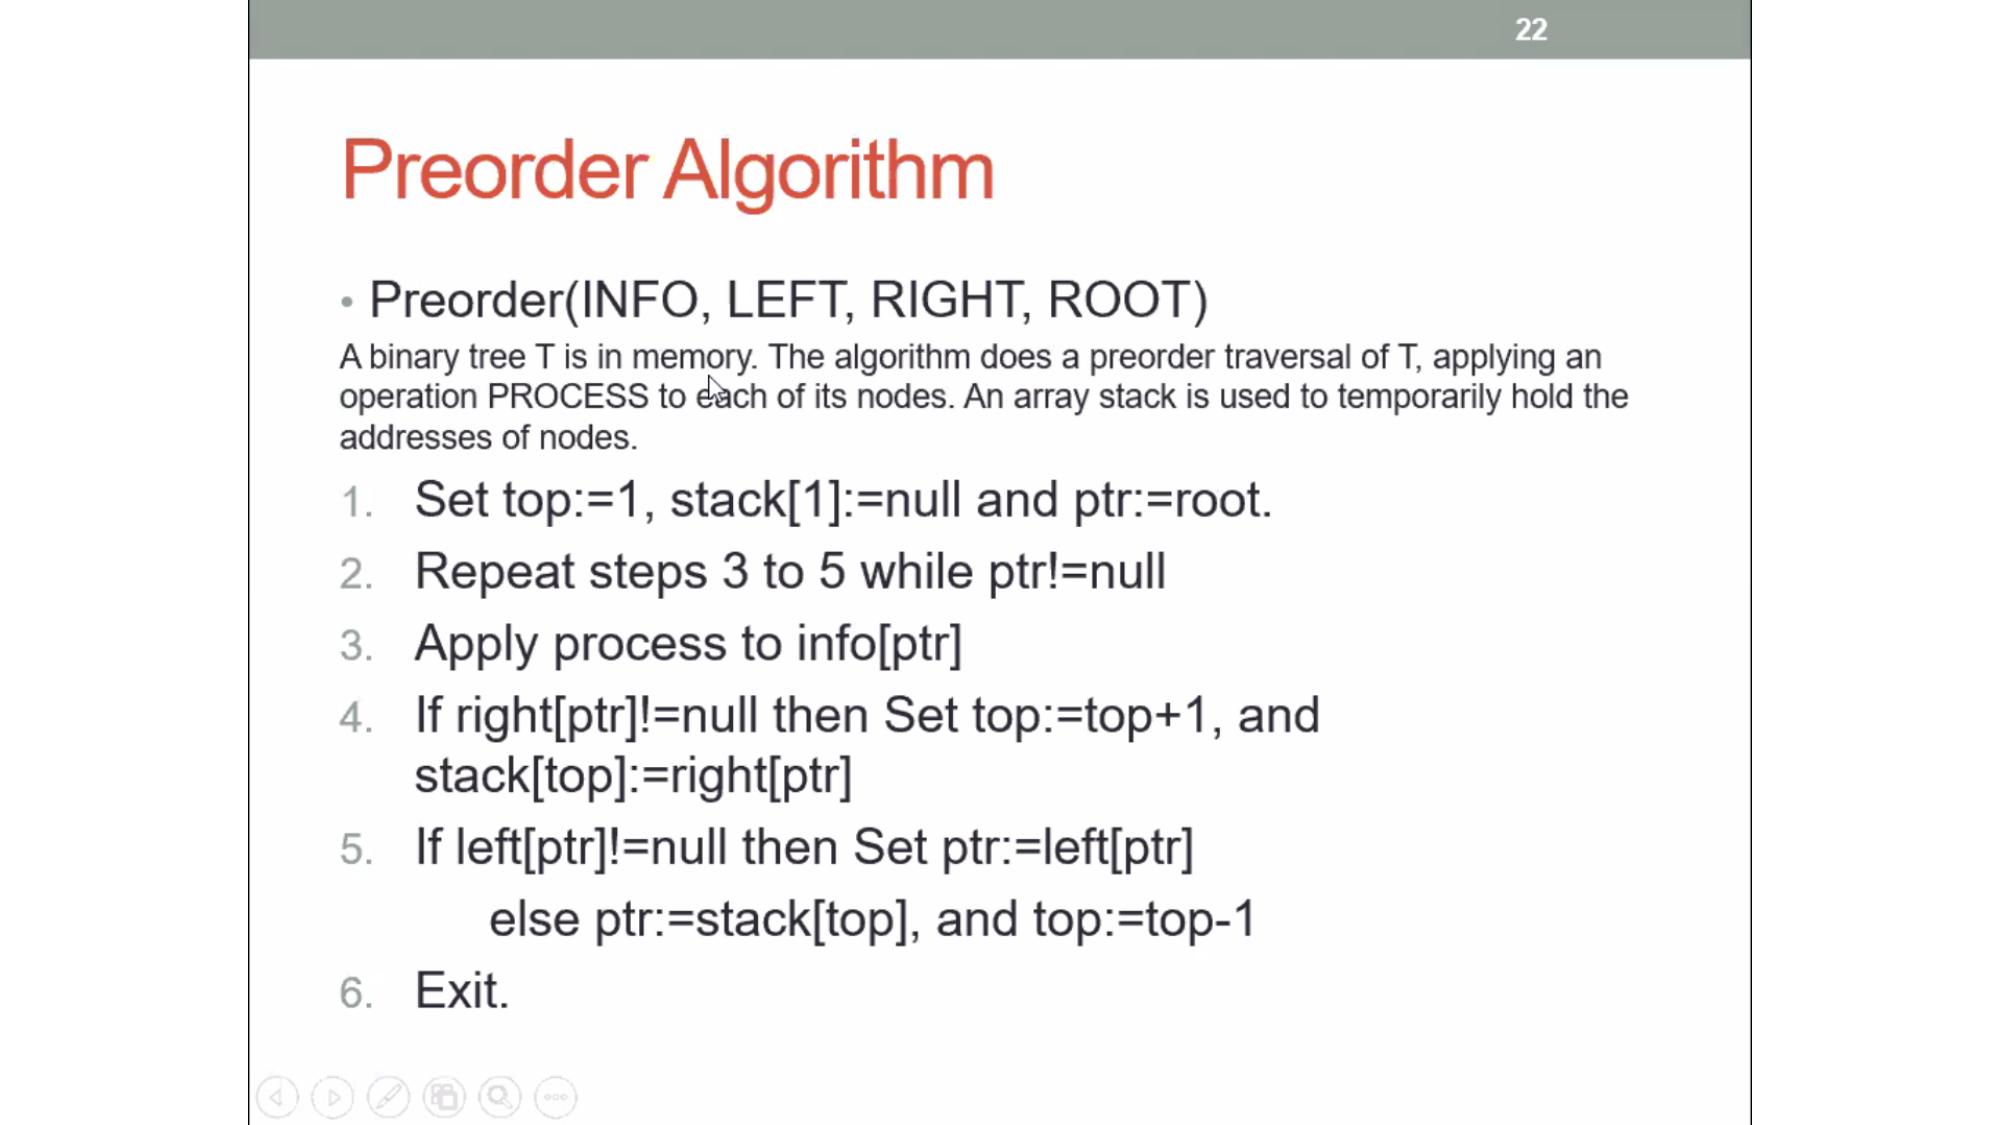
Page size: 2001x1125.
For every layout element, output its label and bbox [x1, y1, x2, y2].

picture [248, 0, 1752, 1125]
